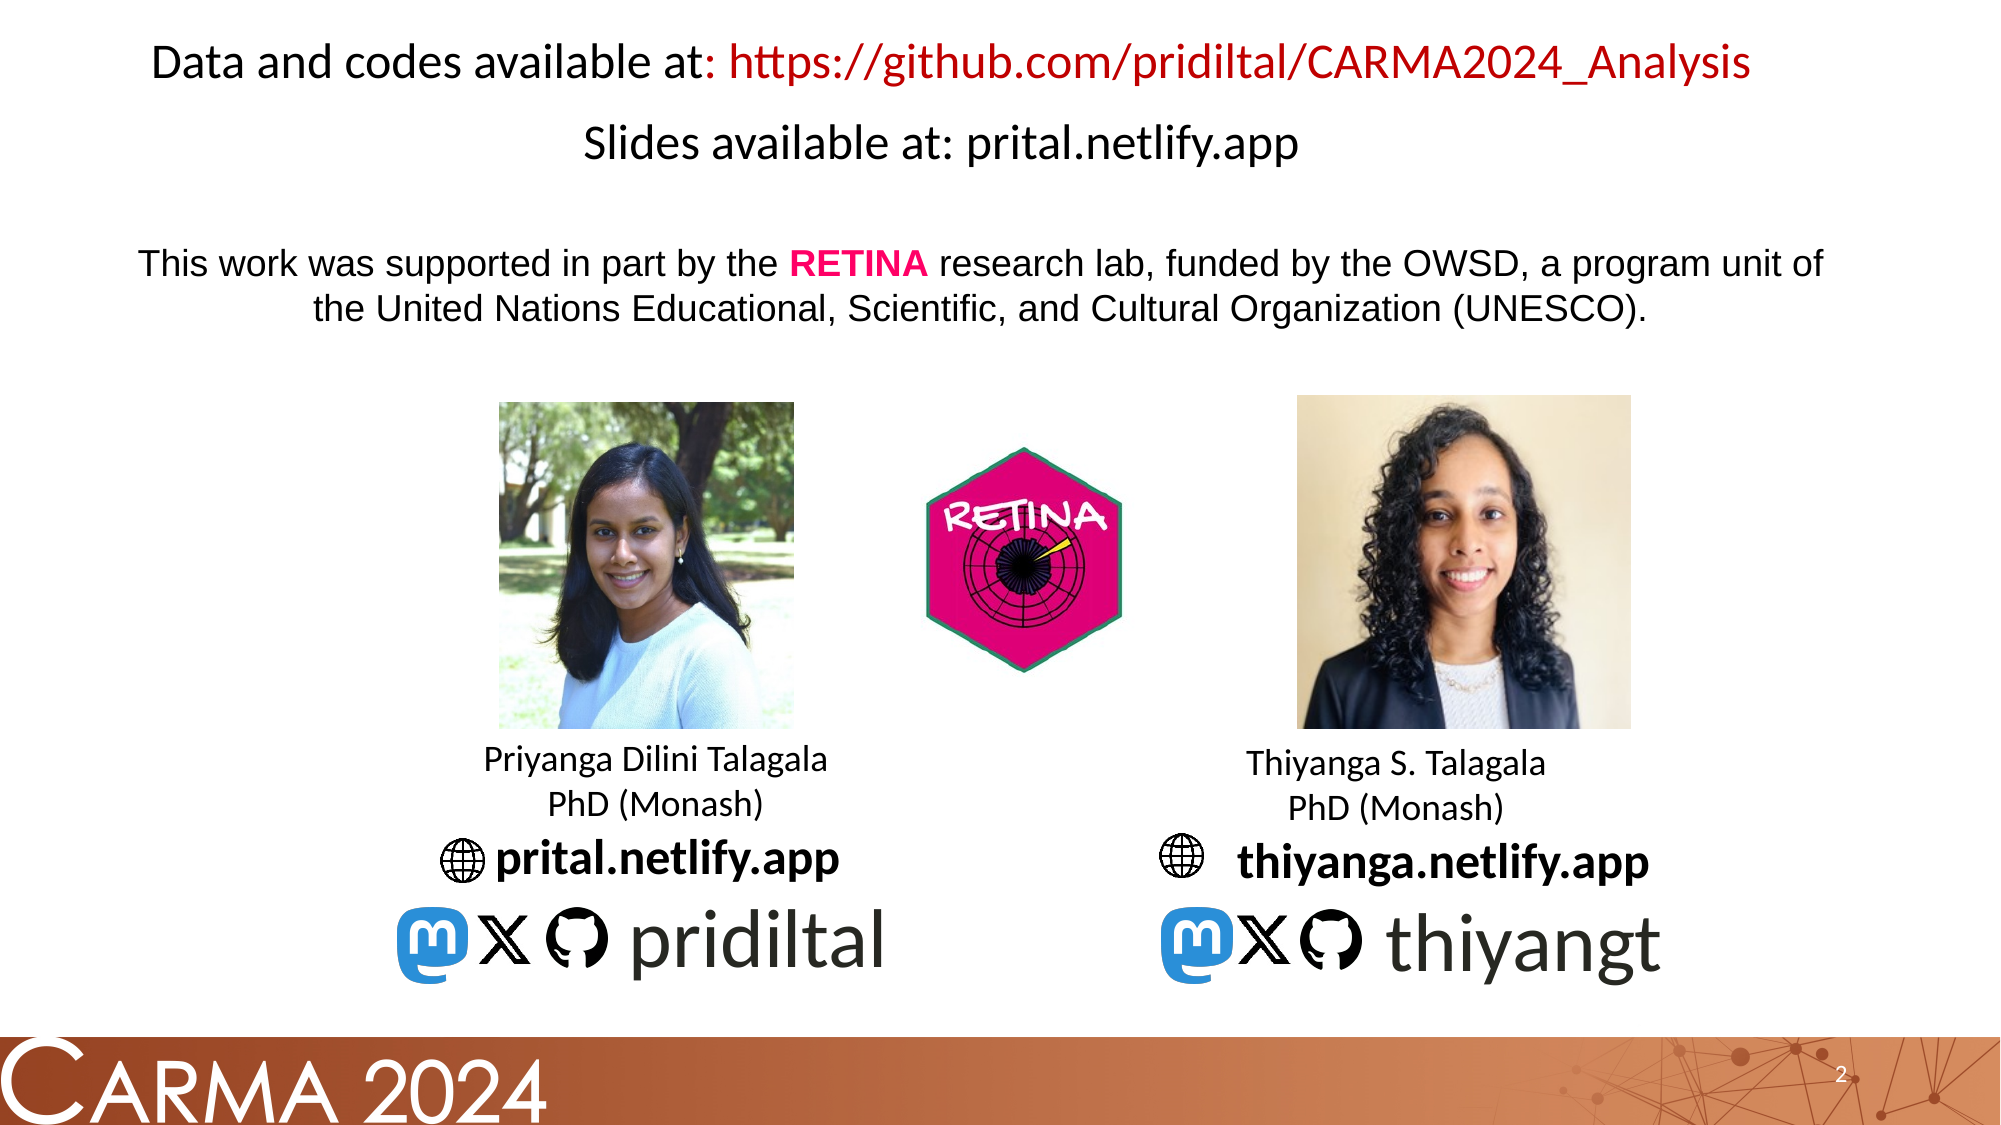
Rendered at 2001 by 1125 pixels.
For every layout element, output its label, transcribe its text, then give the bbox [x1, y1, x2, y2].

slide_number 2 [1412, 1042, 1863, 1103]
text_box Slides available at: prital.netlify.app [568, 102, 1335, 177]
picture [0, 0, 2001, 1125]
text_box Priyanga Dilini Talagala PhD (Monash) prital.netlify.app pridiltal [378, 726, 934, 992]
text_box Data and codes available at: https://github.com/pridiltal/CARMA2024_Analysis [136, 21, 1767, 97]
text_box This work was supported in part by the RETINA research lab, funded by the OWSD, a program unit of the United Nations Educational, Scientific, and Cultural Organization (UNESCO). [99, 232, 1863, 337]
text_box Thiyanga S. Talagala PhD (Monash) thiyanga.netlify.app thiyangt [1108, 730, 1685, 1086]
